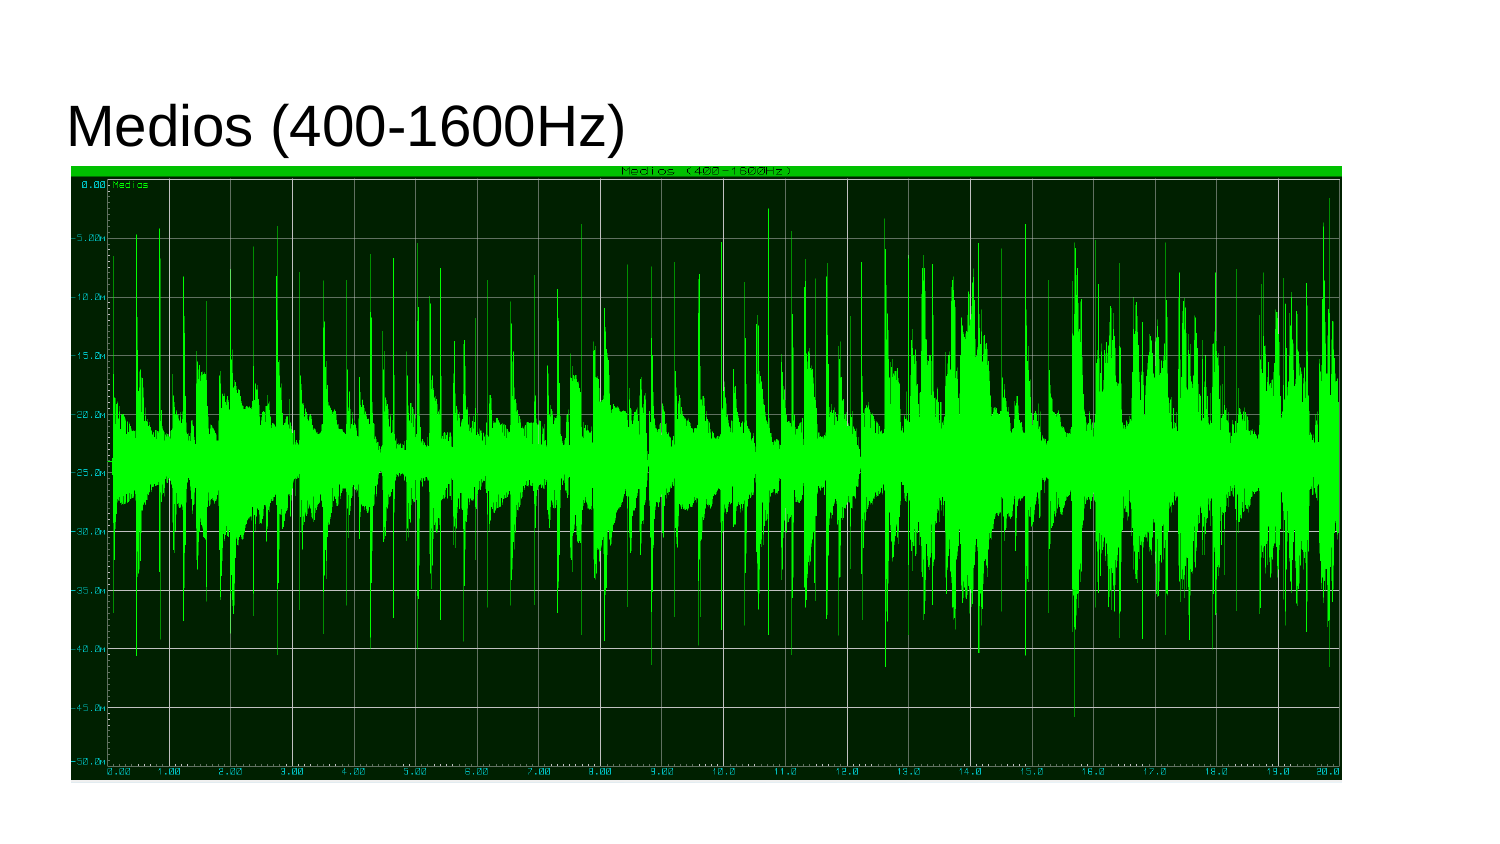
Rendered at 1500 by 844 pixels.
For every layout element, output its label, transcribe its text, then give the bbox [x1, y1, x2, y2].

title Medios (400-1600Hz) [51, 72, 1449, 167]
picture [71, 166, 1342, 784]
